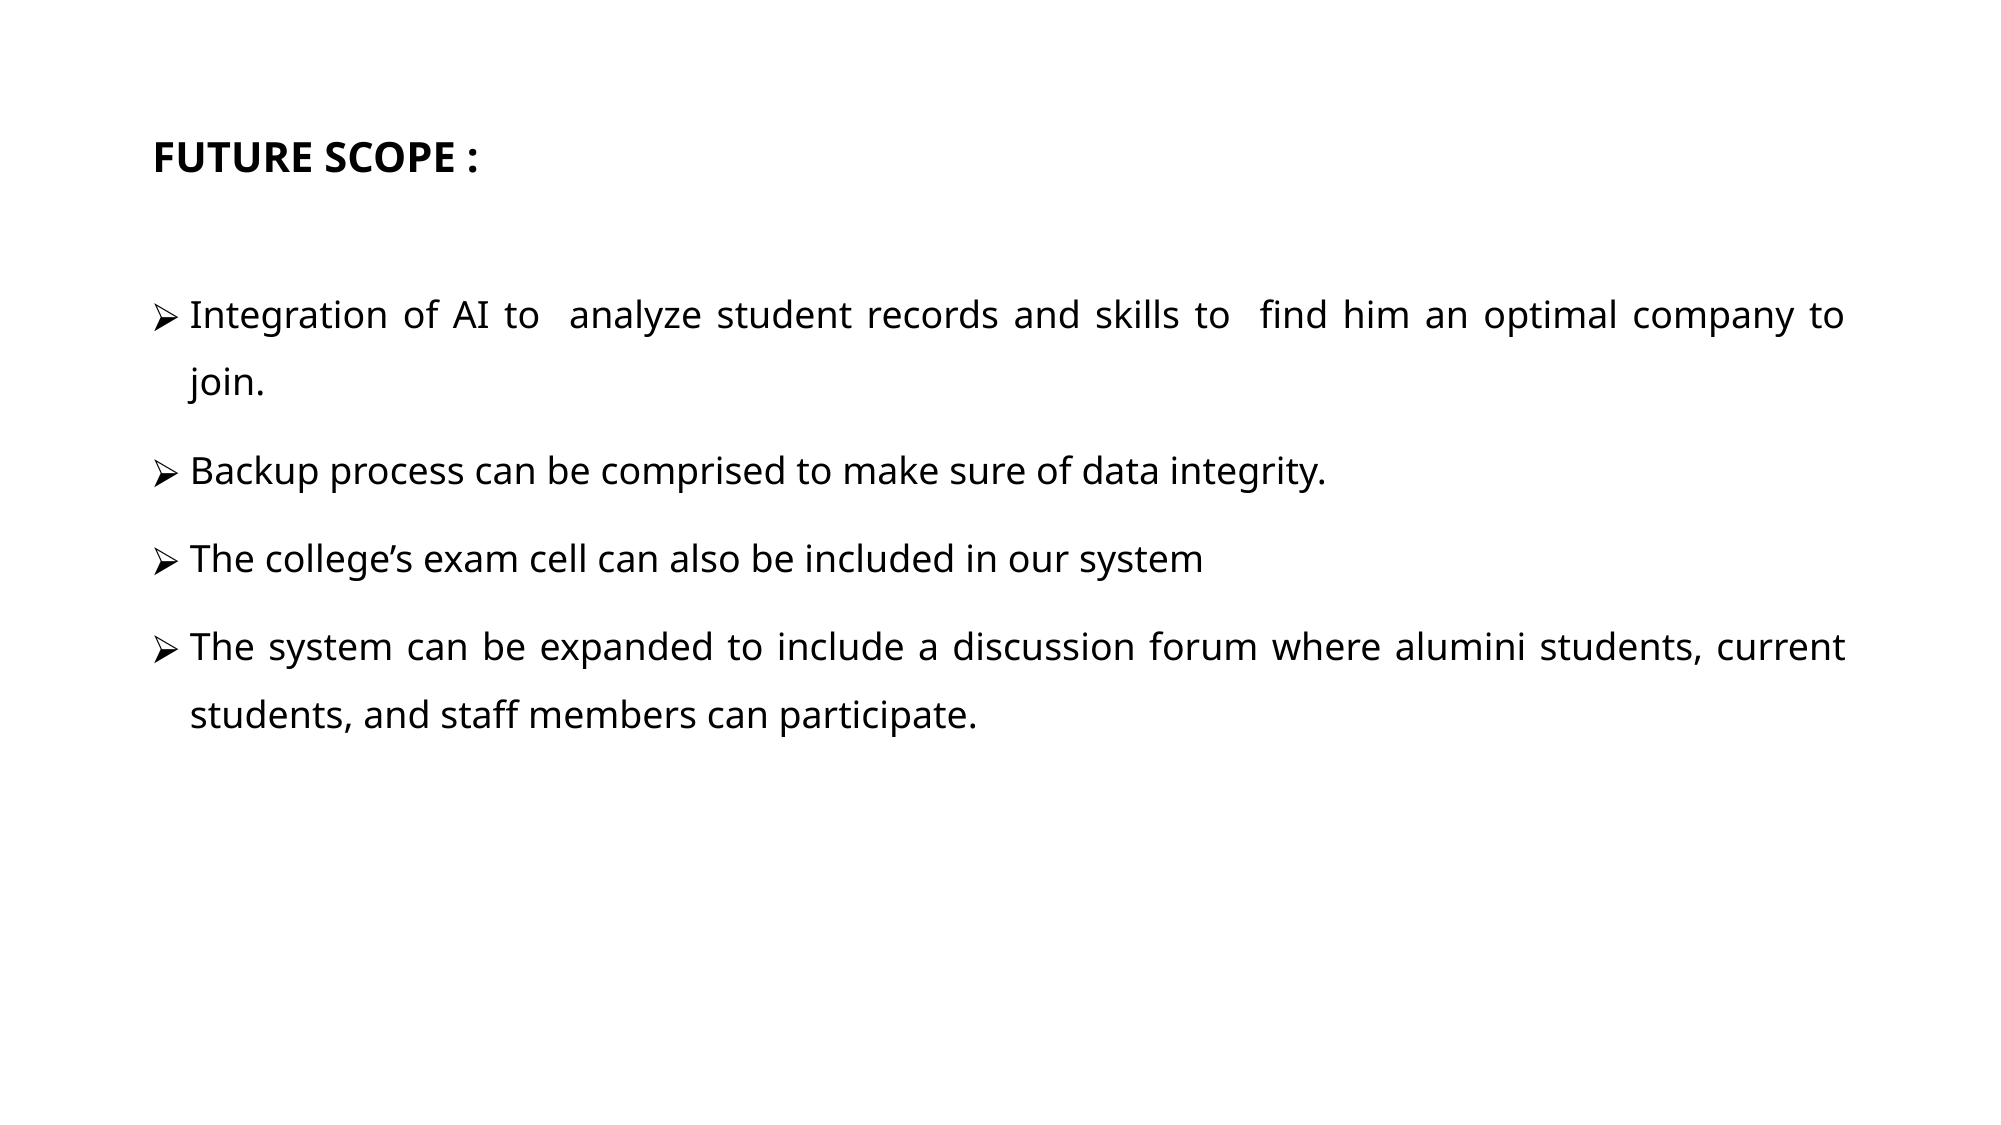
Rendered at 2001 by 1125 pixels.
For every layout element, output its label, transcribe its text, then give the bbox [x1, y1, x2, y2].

list FUTURE SCOPE : Integration of AI to analyze student records and skills to find him an optimal company to join. Backup process can be comprised to make sure of data integrity. The college’s exam cell can also be included in our system The system can be expanded to include a discussion forum where alumini students, current students, and staff members can participate. [137, 128, 1863, 843]
